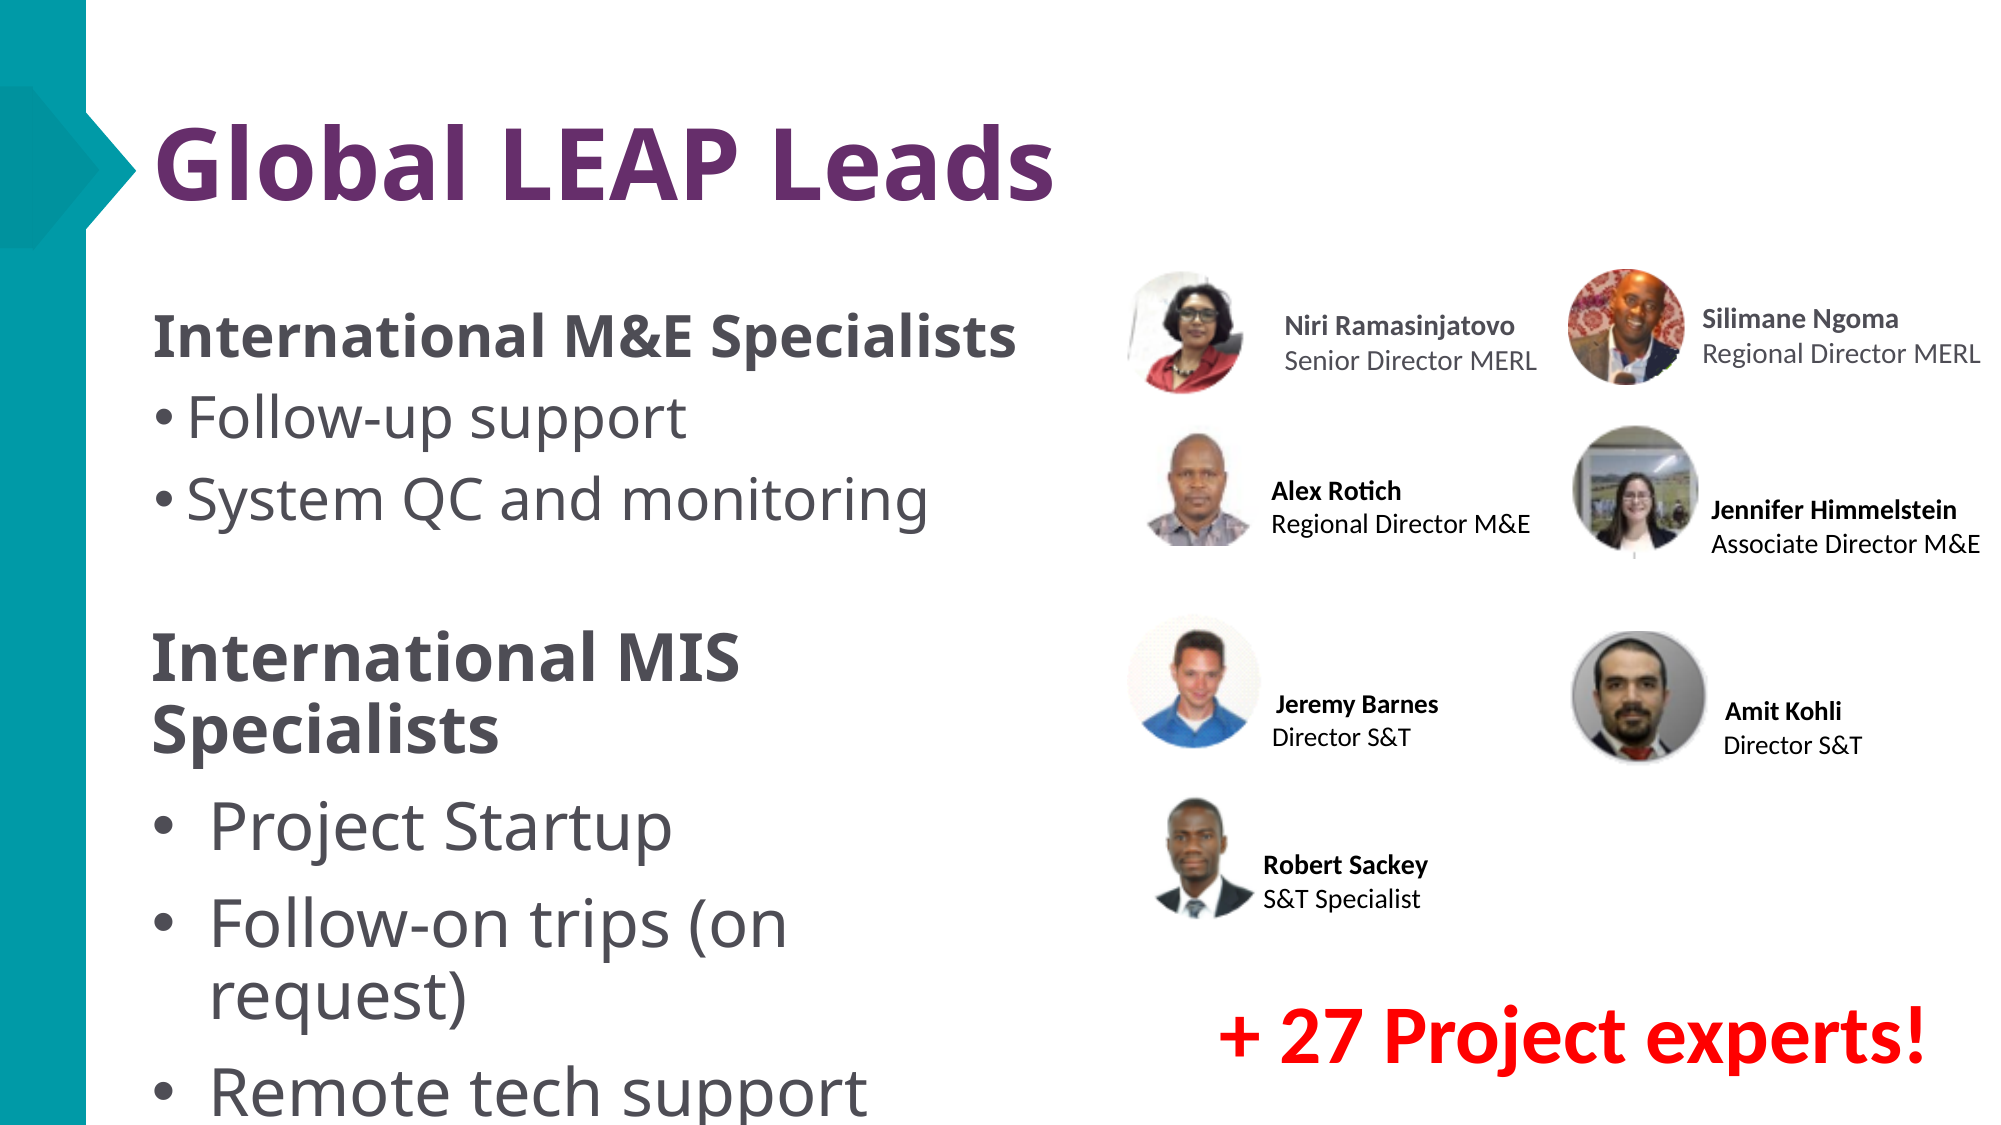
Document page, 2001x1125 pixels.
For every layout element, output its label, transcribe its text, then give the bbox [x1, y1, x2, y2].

text_box + 27 Project experts! [1204, 972, 1946, 1088]
picture [1126, 268, 1259, 402]
picture [1564, 415, 1998, 578]
picture [1568, 269, 1686, 385]
title Global LEAP Leads [137, 59, 1903, 278]
text_box Niri Ramasinjatovo Senior Director MERL [1269, 298, 1553, 384]
text_box Silimane Ngoma Regional Director MERL [1687, 292, 1997, 377]
picture [1116, 781, 1446, 934]
text_box International M&E Specialists Follow-up support System QC and monitoring [138, 299, 1044, 550]
text_box International MIS Specialists Project Startup Follow-on trips (on request) Remote tech support Upgrades/improvements [136, 616, 1038, 1102]
picture [1125, 406, 1548, 559]
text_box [1125, 607, 1456, 769]
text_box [1564, 627, 1874, 778]
